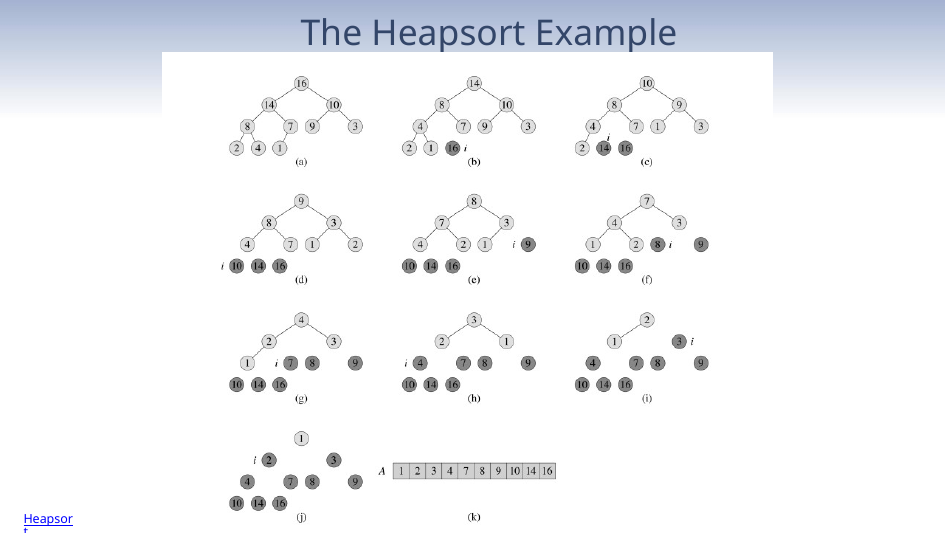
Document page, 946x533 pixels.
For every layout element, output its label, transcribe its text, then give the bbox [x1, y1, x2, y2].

text_box The Heapsort Example [298, 7, 719, 51]
text_box Heapsort [21, 509, 74, 529]
picture [0, 0, 945, 529]
